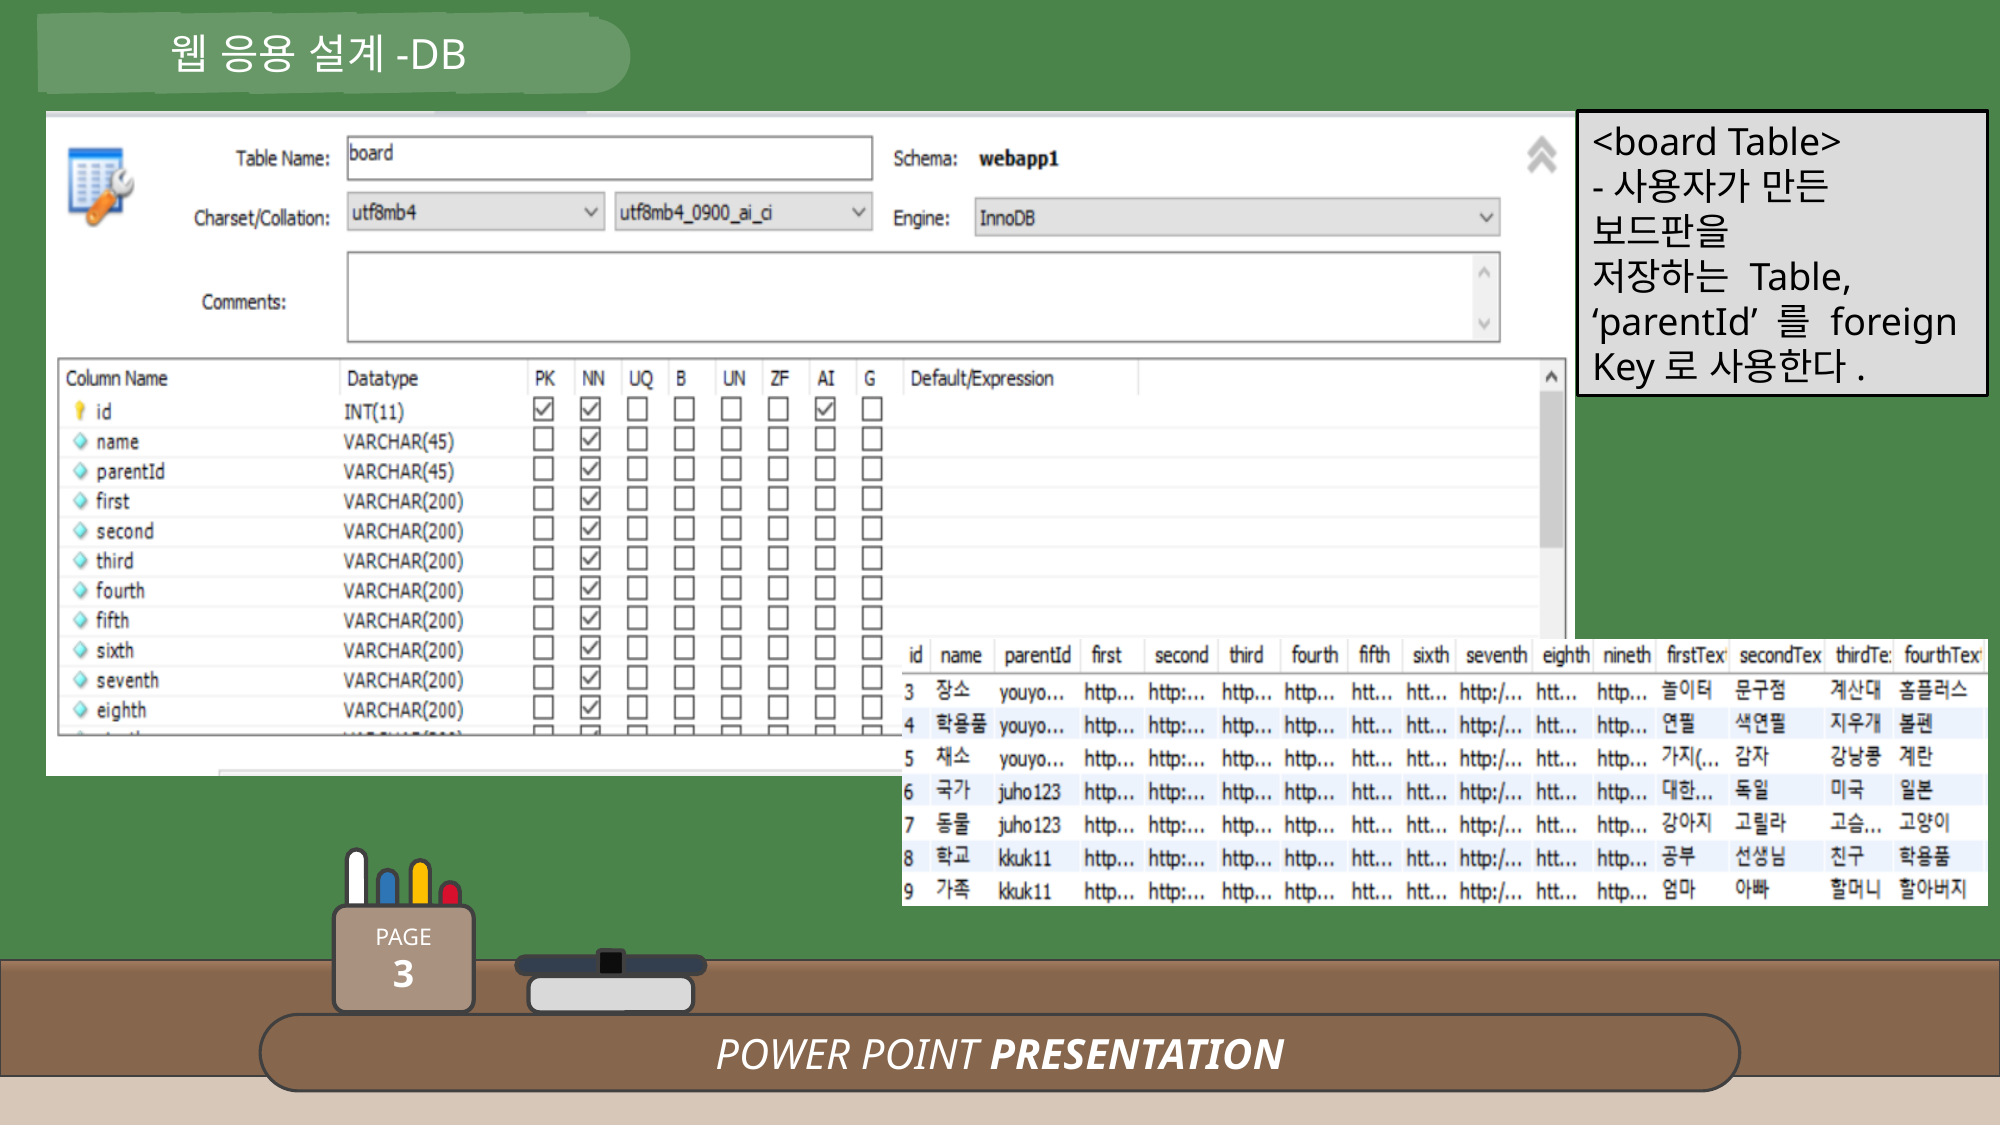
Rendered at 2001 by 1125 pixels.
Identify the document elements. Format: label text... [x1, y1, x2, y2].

text_box PAGE 3 [332, 904, 475, 1014]
text_box [377, 868, 399, 904]
text_box [0, 1077, 2000, 1125]
picture [46, 110, 1989, 906]
text_box [409, 859, 431, 904]
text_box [516, 950, 706, 1013]
text_box [345, 848, 368, 904]
text_box [439, 881, 461, 904]
text_box 웹 응용 설계-DB [38, 48, 598, 58]
text_box <board Table> -사용자가 만든 보드판을 저장하는 Table, ‘parentId’ 를 foreign Key로 사용한다. [1577, 110, 1988, 396]
text_box [468, 959, 516, 1013]
text_box [0, 959, 340, 1077]
text_box POWER POINT PRESENTATION [259, 1013, 1741, 1092]
text_box [706, 959, 2000, 1077]
